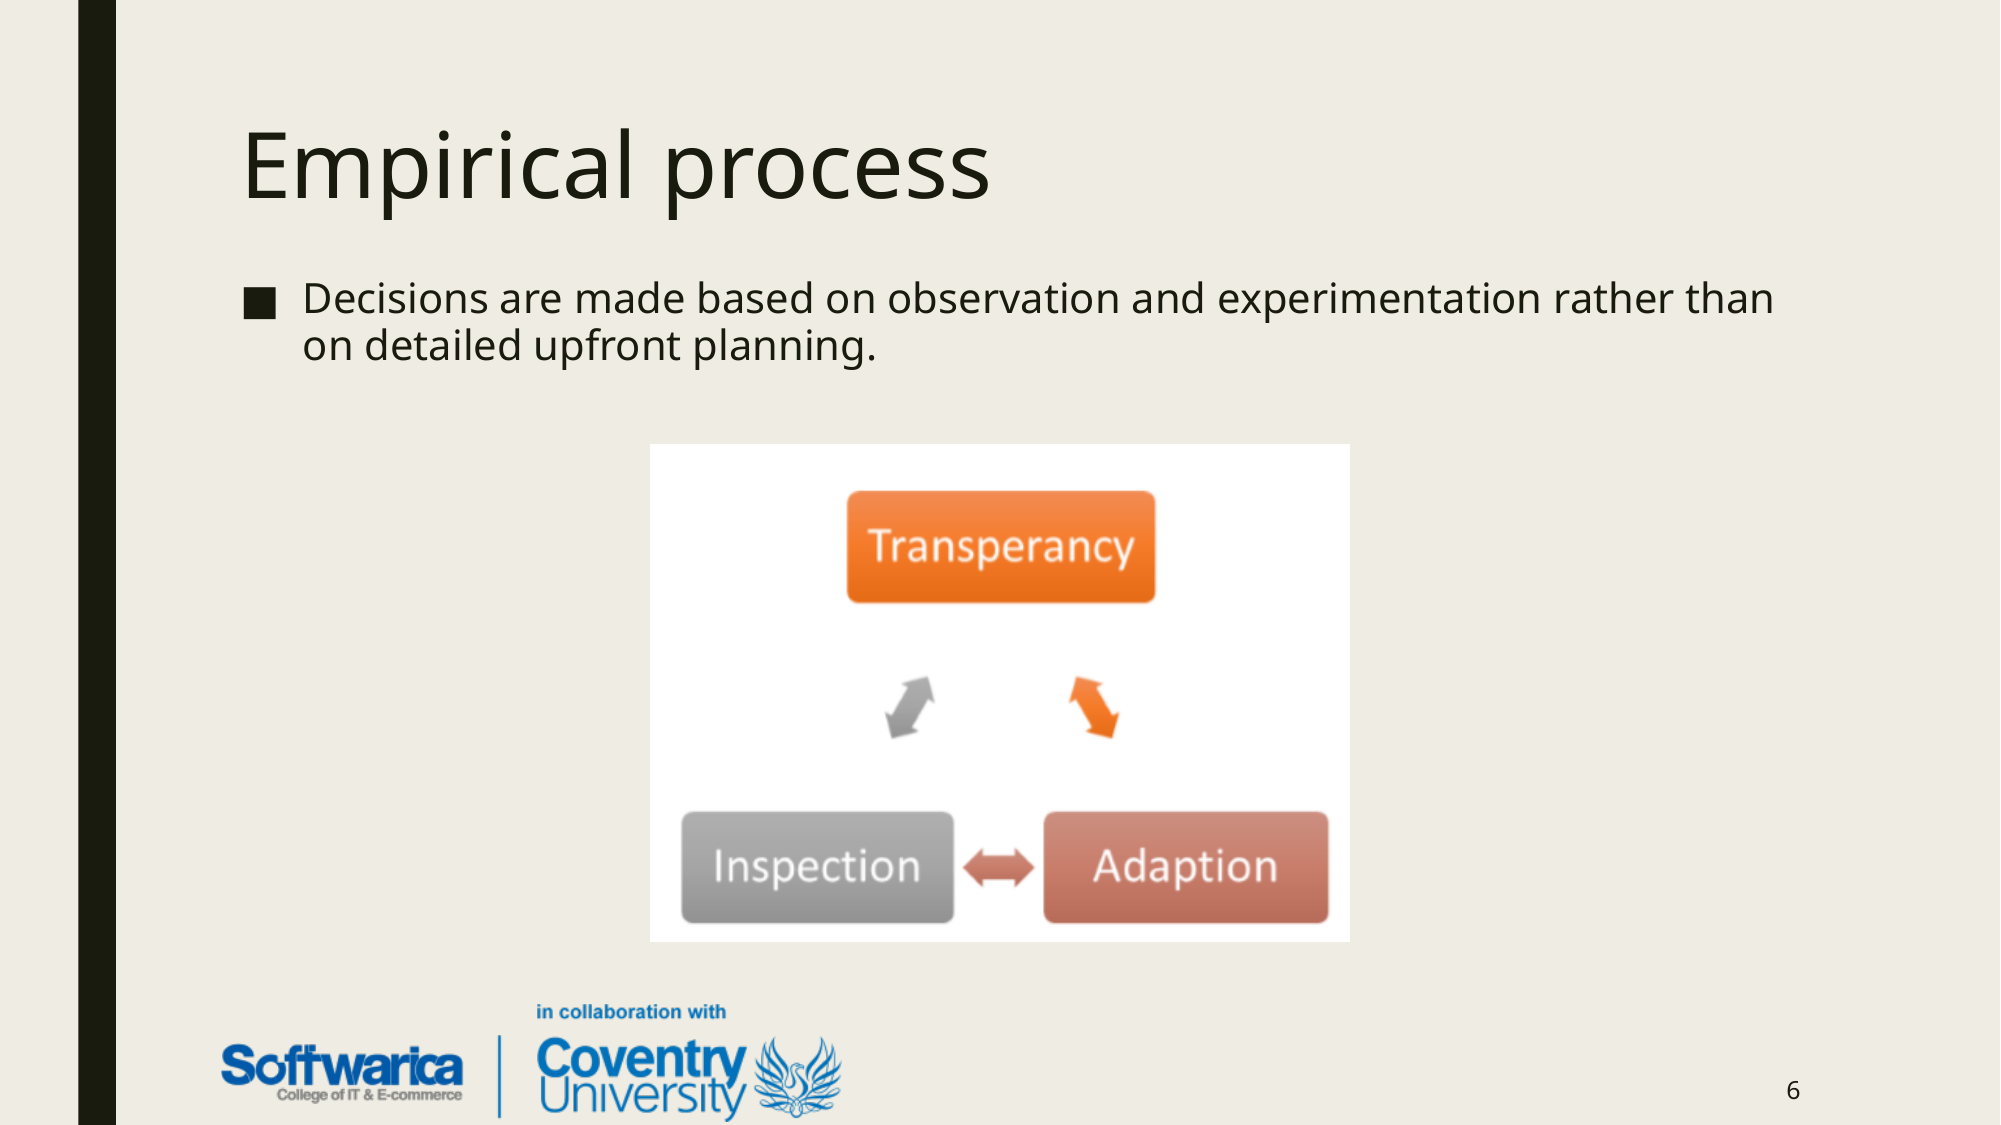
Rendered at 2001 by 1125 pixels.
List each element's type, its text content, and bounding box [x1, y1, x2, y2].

slide_number 6 [1553, 1058, 1816, 1125]
title Empirical process [225, 112, 1800, 268]
picture [649, 444, 1350, 942]
list Decisions are made based on observation and experimentation rather than on detailed upfront planning. [225, 268, 1800, 857]
picture [221, 1004, 842, 1122]
